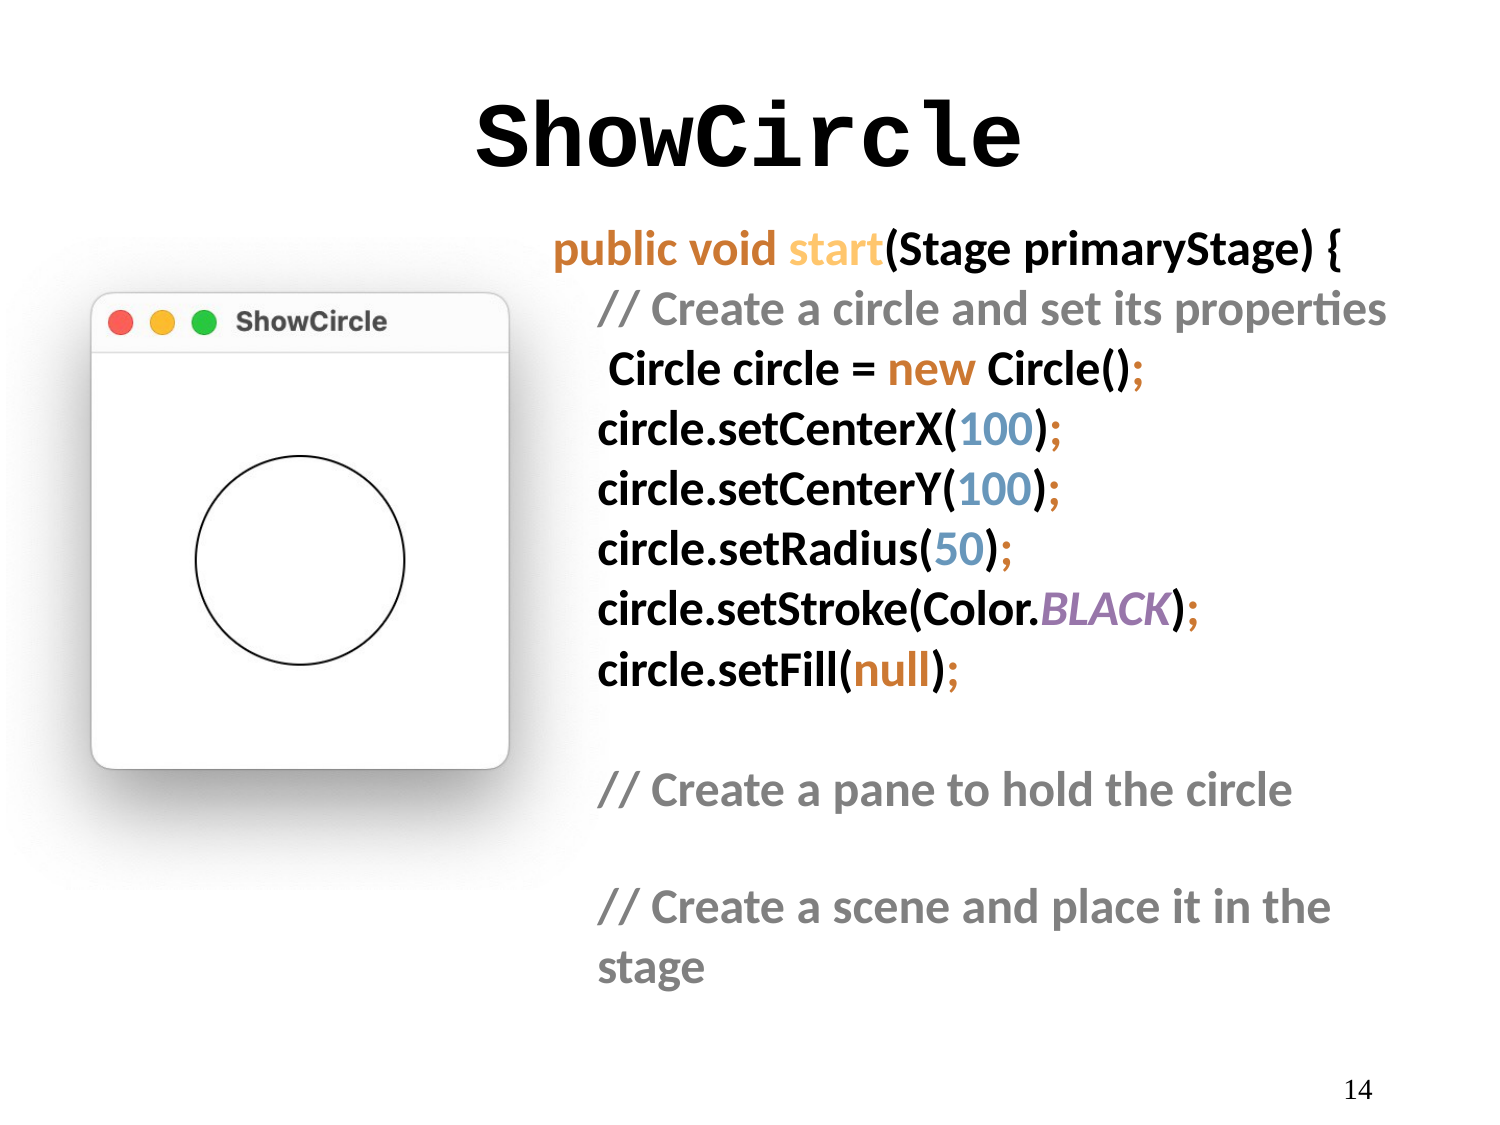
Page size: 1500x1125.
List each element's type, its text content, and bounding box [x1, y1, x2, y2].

picture [5, 237, 615, 890]
title ShowCircle [473, 73, 1027, 235]
slide_number 14 [1322, 1070, 1381, 1125]
text_box public void start(Stage primaryStage) { // Create a circle and set its properties Circle circle = new Circle(); circle.setCenterX(100); circle.setCenterY(100); circle.setRadius(50); circle.setStroke(Color.BLACK); circle.setFill(null); // Create a pane to hold the circle // Create a scene and place it in the stage [550, 213, 1458, 994]
